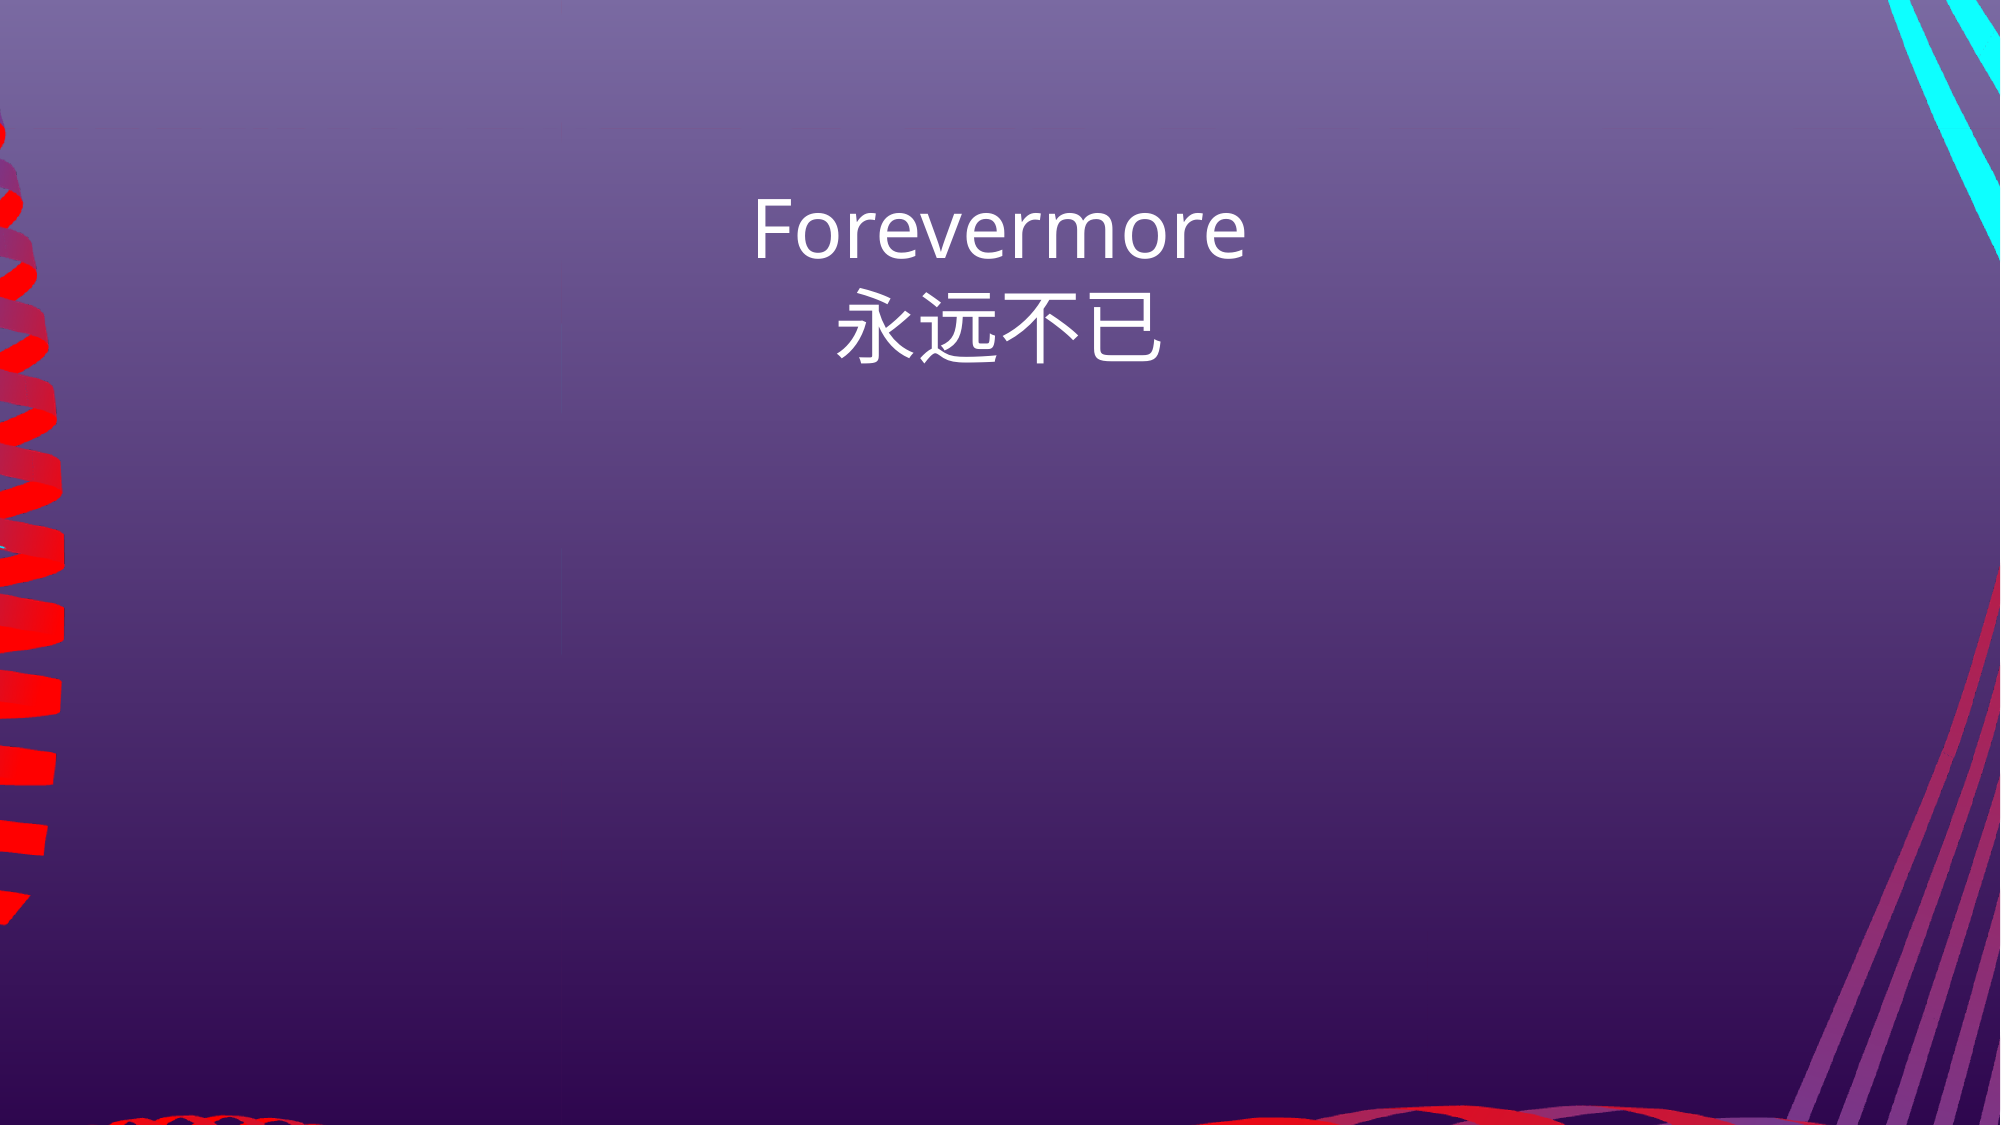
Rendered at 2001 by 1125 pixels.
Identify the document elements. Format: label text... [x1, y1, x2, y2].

text_box Forevermore 永远不已 [99, 168, 1900, 382]
picture [0, 0, 2001, 1125]
